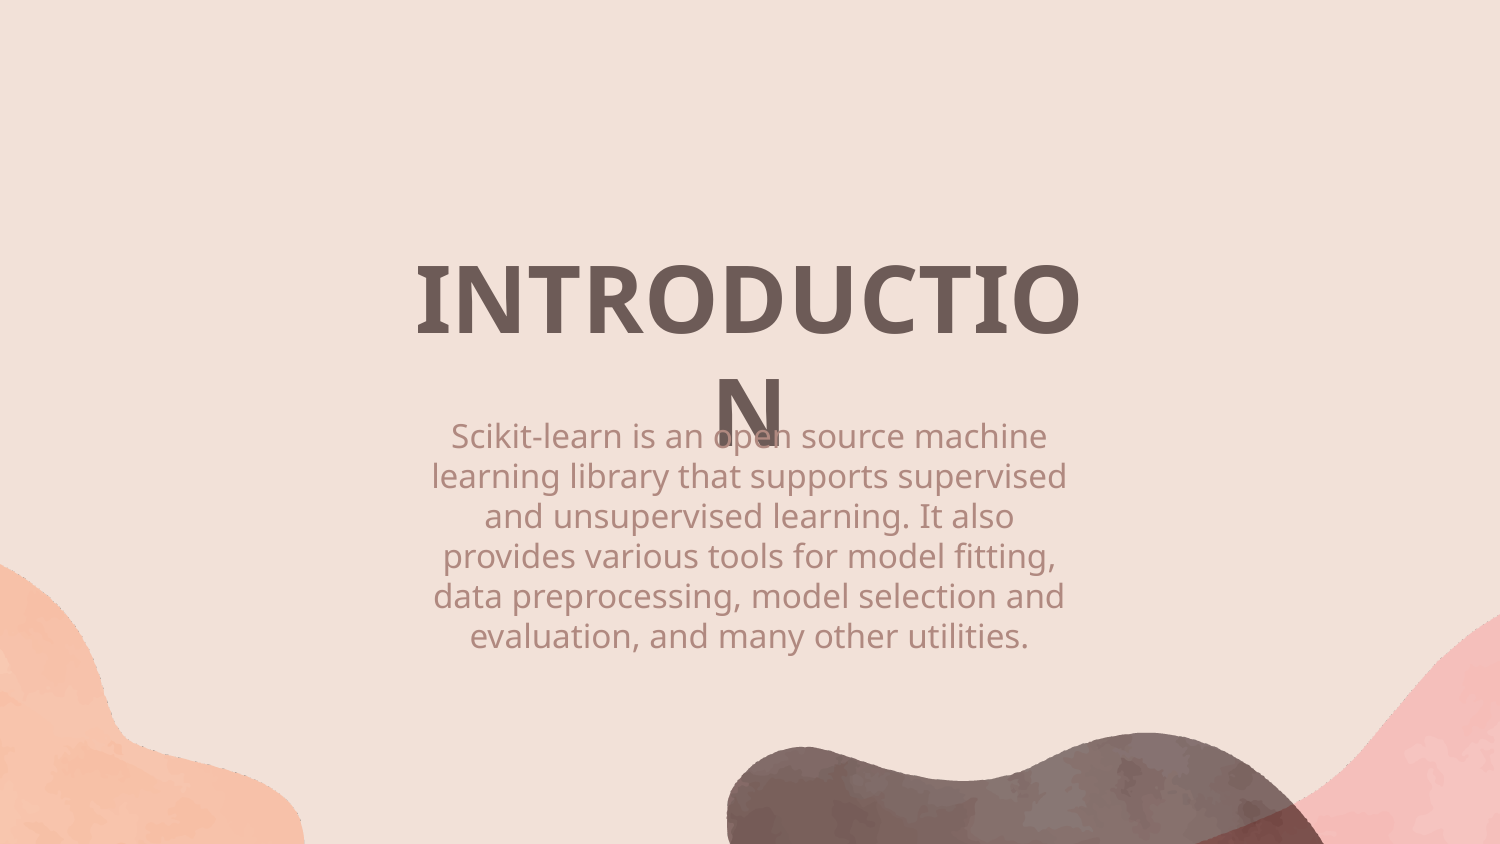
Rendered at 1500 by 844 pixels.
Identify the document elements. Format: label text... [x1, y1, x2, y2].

title INTRODUCTION [399, 224, 1101, 367]
picture [0, 0, 1500, 844]
subtitle Scikit-learn is an open source machine learning library that supports supervised and unsupervised learning. It also provides various tools for model fitting, data preprocessing, model selection and evaluation, and many other utilities. [399, 400, 1101, 690]
